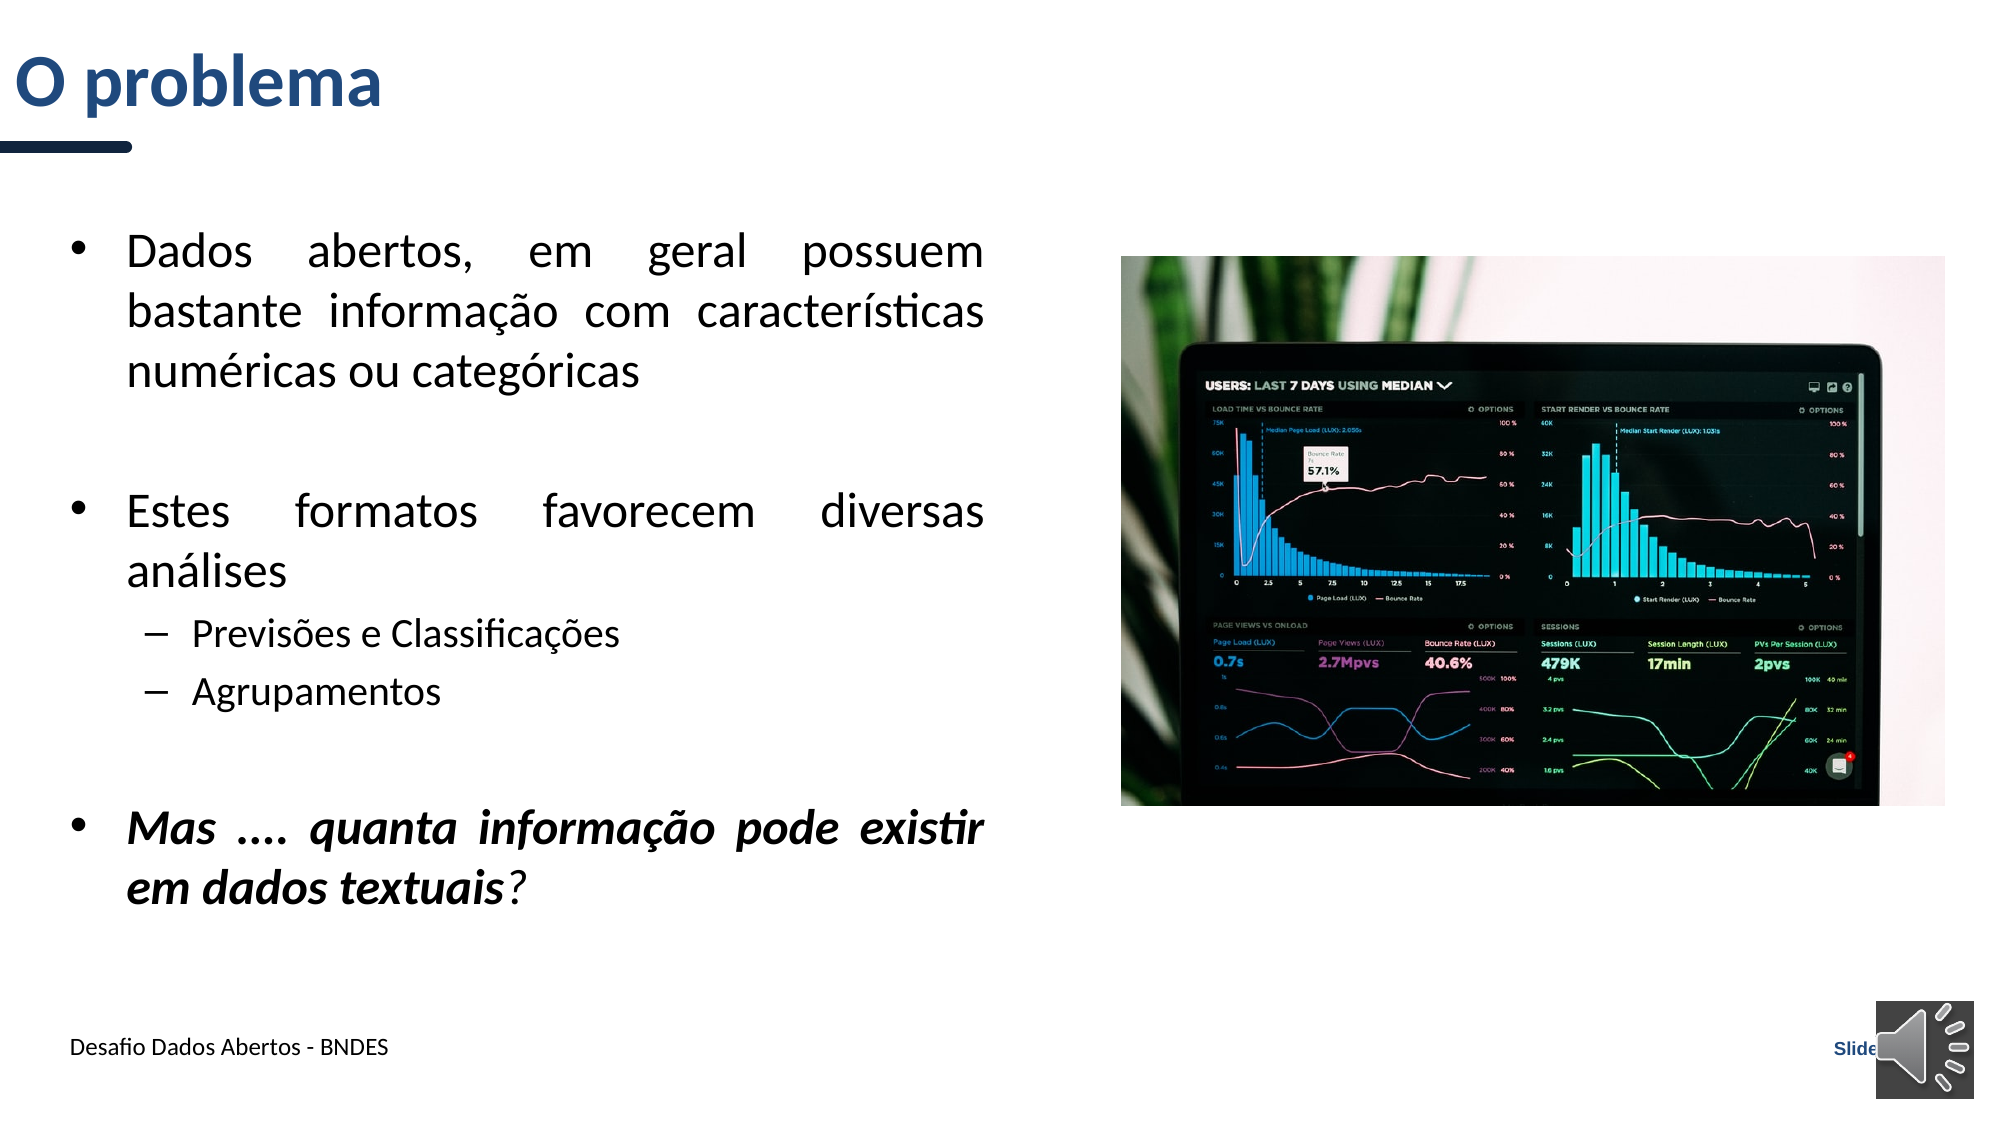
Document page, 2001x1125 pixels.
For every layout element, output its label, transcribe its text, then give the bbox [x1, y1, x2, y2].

text_box Desafio Dados Abertos - BNDES [55, 1023, 703, 1104]
picture [1121, 256, 1946, 807]
picture [1874, 999, 1976, 1101]
list Dados abertos, em geral possuem bastante informação com características numéricas ou categóricas Estes formatos favorecem diversas análises Previsões e Classificações Agrupamentos Mas .... quanta informação pode existir em dados textuais? [55, 209, 1000, 1024]
title O problema [0, 5, 1934, 147]
